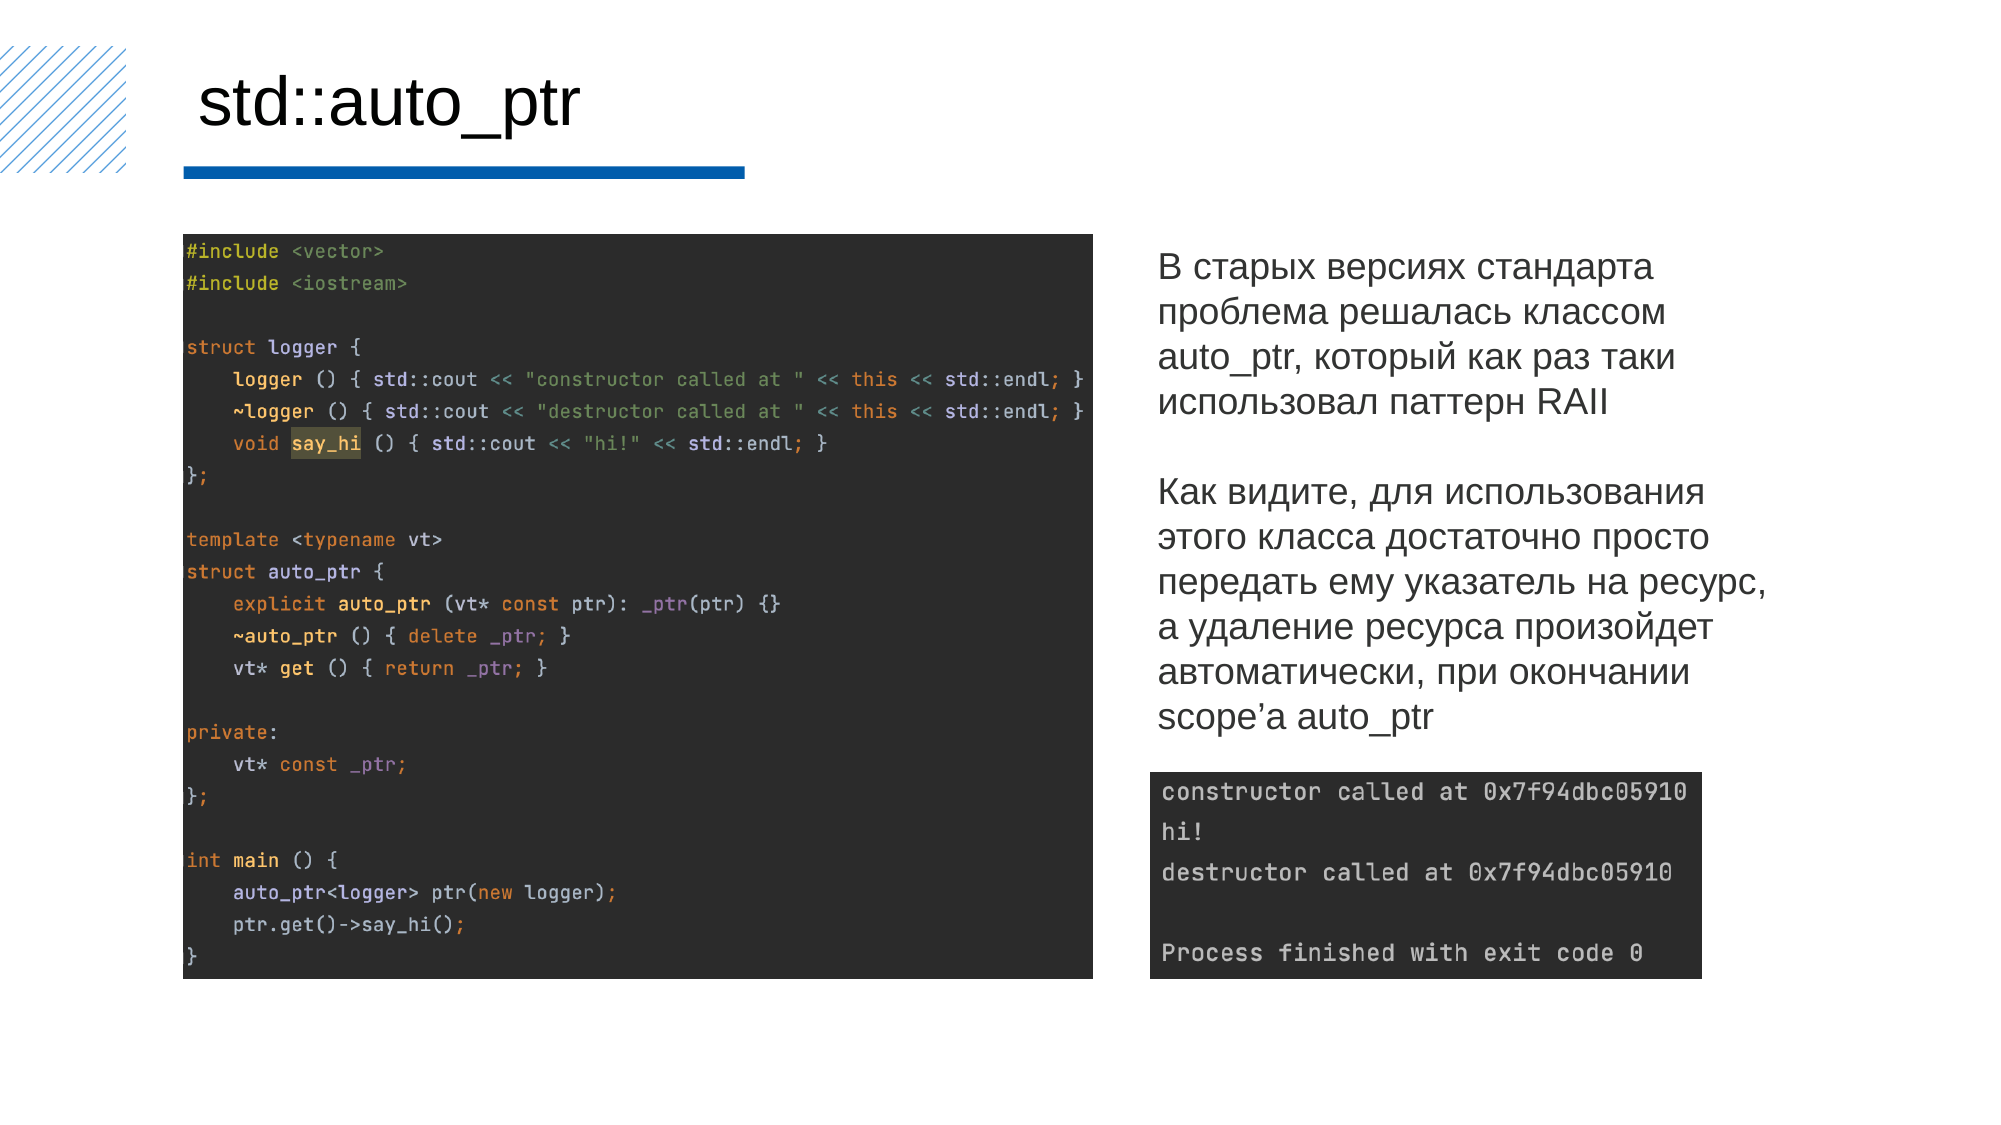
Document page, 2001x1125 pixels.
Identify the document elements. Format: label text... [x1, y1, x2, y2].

text_box В старых версиях стандарта проблема решалась классом auto_ptr, который как раз таки использовал паттерн RAII Как видите, для использования этого класса достаточно просто передать ему указатель на ресурс, а удаление ресурса произойдет автоматически, при окончании scope’а auto_ptr [1150, 234, 1780, 745]
list std::auto_ptr [183, 58, 1780, 149]
picture [183, 234, 1093, 980]
picture [0, 46, 126, 173]
picture [1149, 772, 1703, 979]
